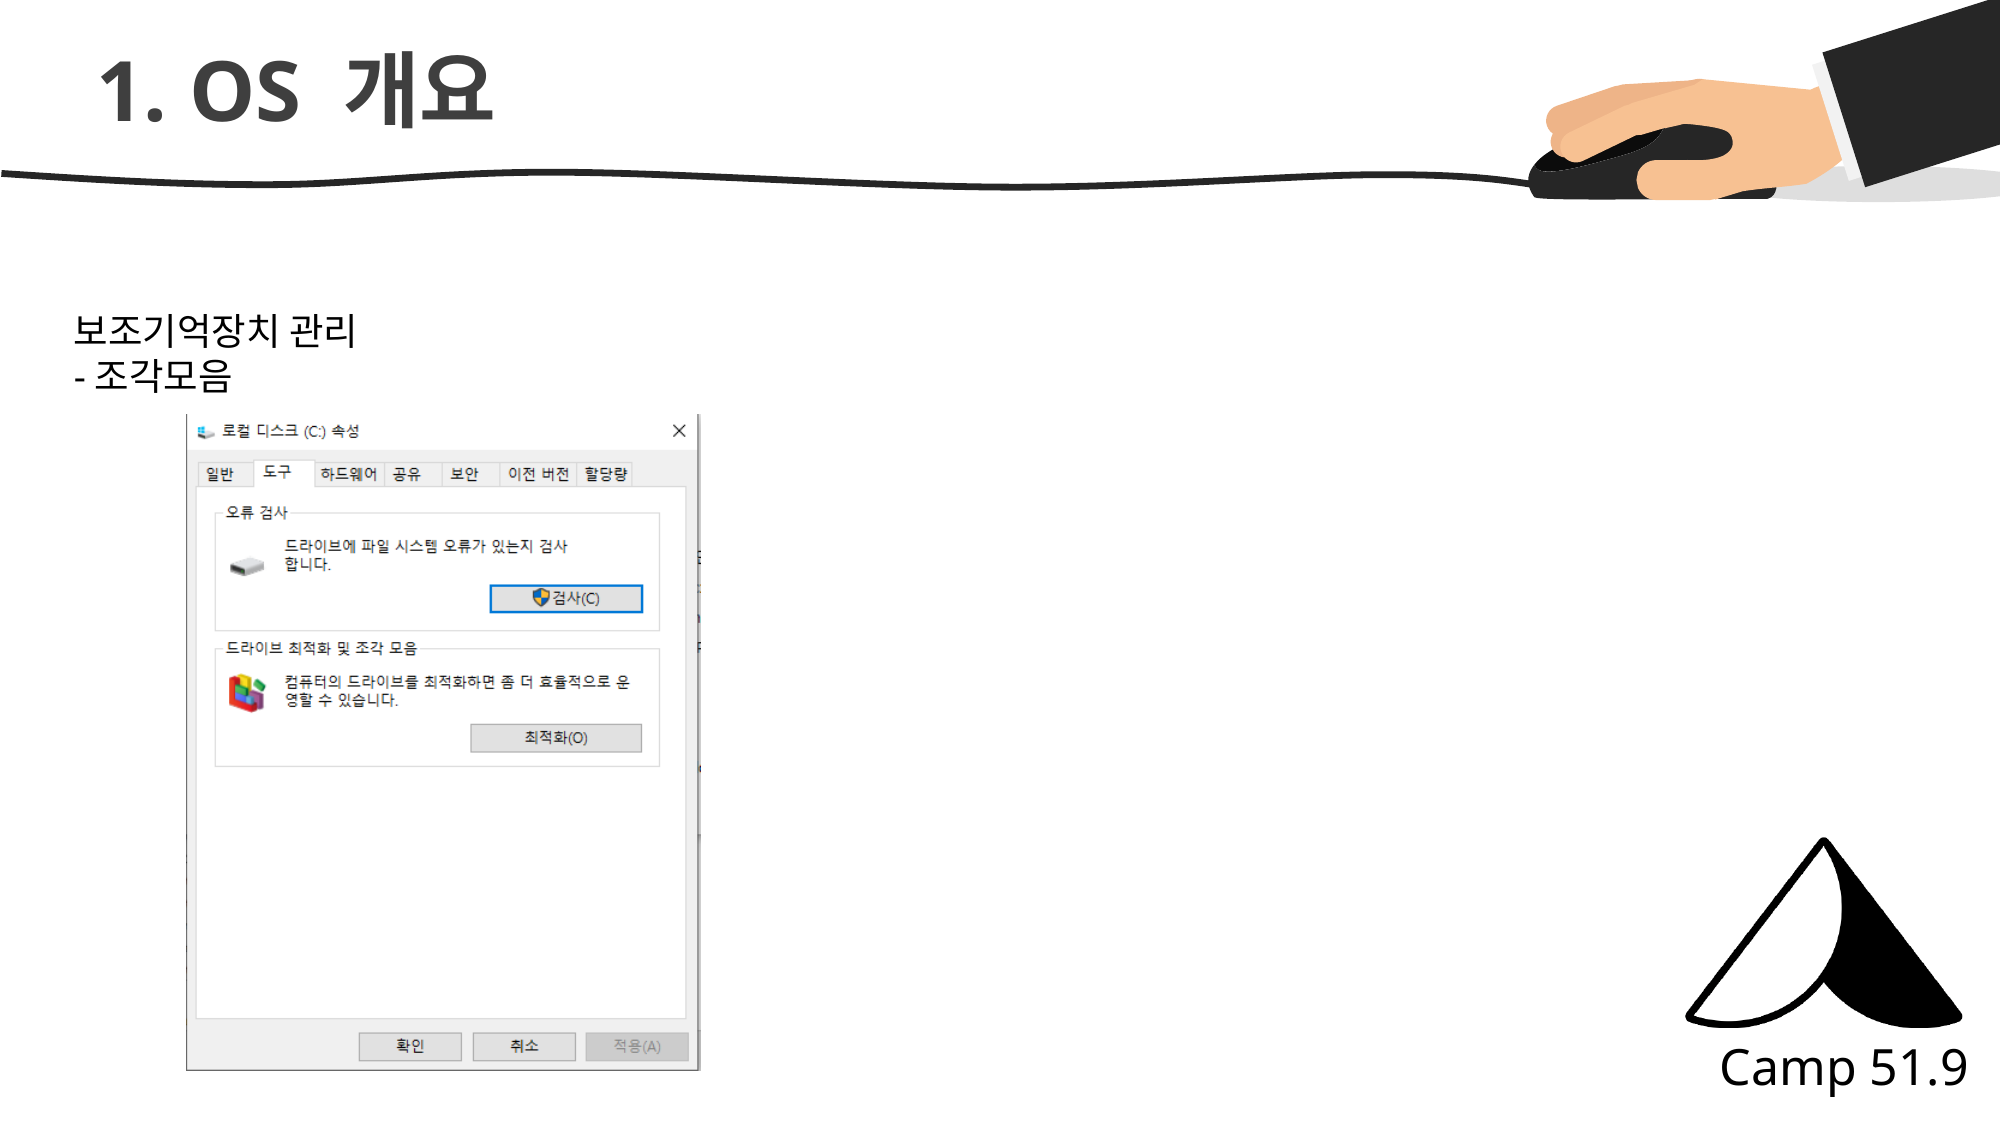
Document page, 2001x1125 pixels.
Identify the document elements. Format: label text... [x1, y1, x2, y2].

text_box [1772, 184, 2000, 203]
text_box [1546, 80, 1687, 133]
text_box 보조기억장치 관리 -조각모음 [58, 300, 1683, 406]
text_box [1550, 78, 1703, 158]
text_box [1811, 0, 2000, 188]
text_box [1560, 79, 1806, 201]
text_box [1528, 124, 1732, 200]
text_box [1721, 188, 1777, 199]
text_box Camp 51.9 [1705, 1027, 2000, 1103]
picture [1682, 835, 1963, 1029]
text_box [1, 172, 1535, 188]
picture [185, 413, 702, 1071]
text_box [1534, 130, 1662, 171]
text_box 1. OS 개요 [81, 30, 1422, 147]
